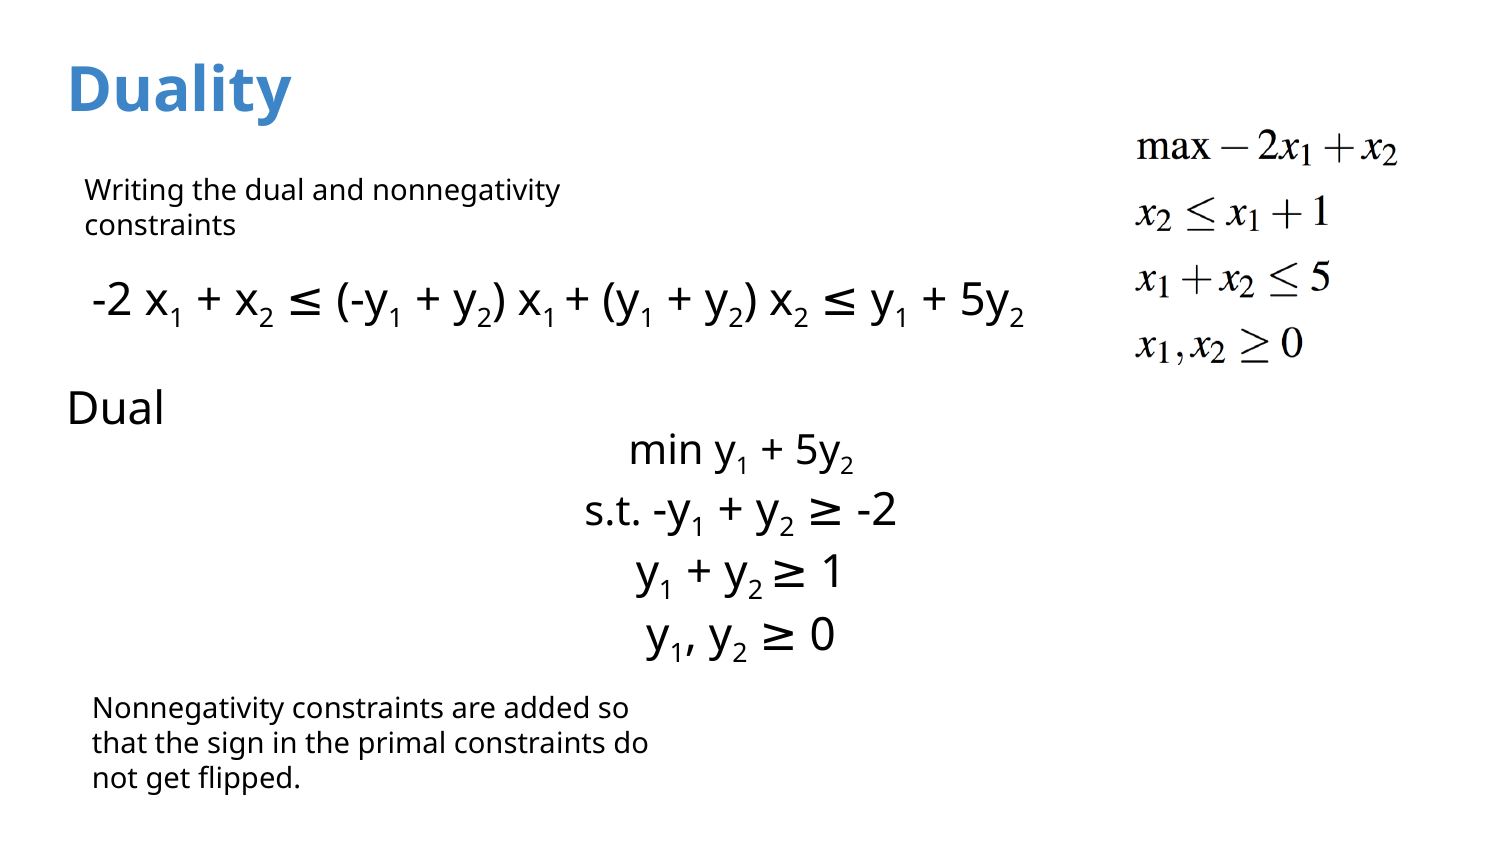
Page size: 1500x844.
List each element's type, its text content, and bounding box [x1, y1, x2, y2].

text_box Dual [51, 363, 221, 458]
text_box -2 x1 + x2 ≤ (-y1 + y2) x1 + (y1 + y2) x2 ≤ y1 + 5y2 [76, 255, 1089, 364]
text_box Nonnegativity constraints are added so that the sign in the primal constraints do not get flipped. [76, 674, 700, 813]
text_box Writing the dual and nonnegativity constraints [69, 156, 692, 250]
text_box min y1 + 5y2 s.t. -y1 + y2 ≥ -2 y1 + y2 ≥ 1 y1, y2 ≥ 0 [319, 407, 1163, 689]
picture [1094, 110, 1430, 392]
title Duality [51, 34, 1449, 129]
